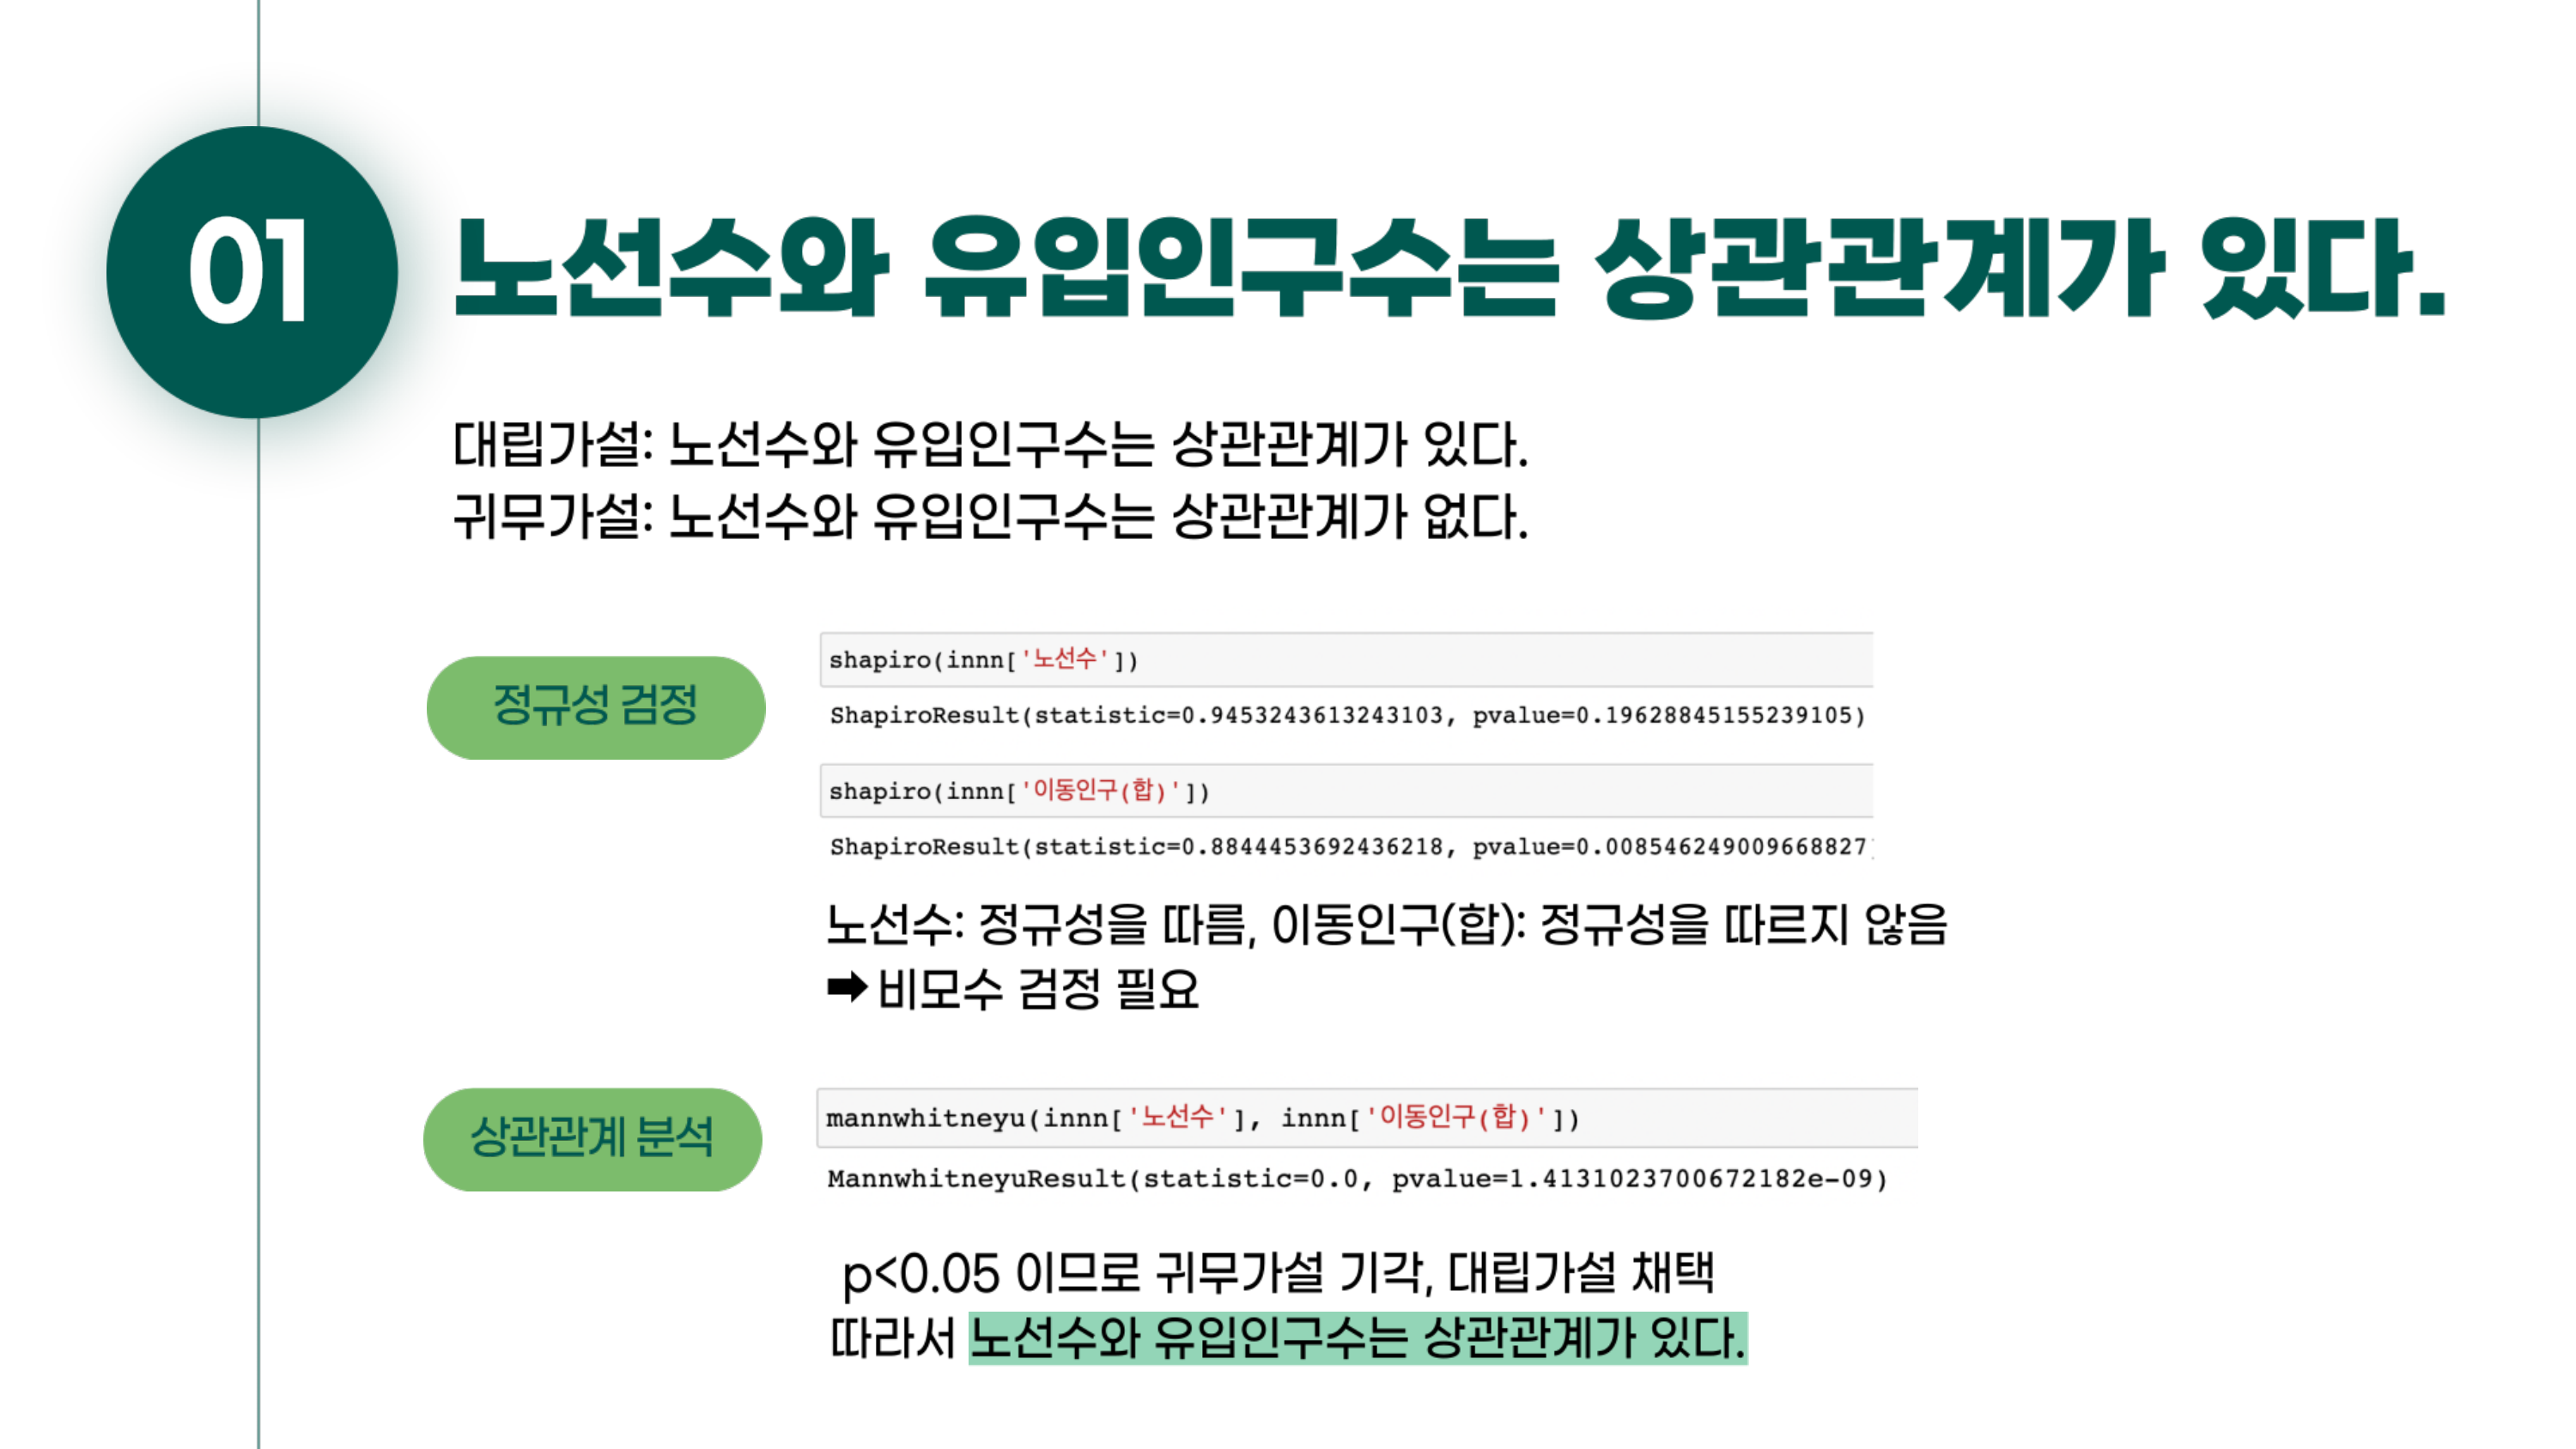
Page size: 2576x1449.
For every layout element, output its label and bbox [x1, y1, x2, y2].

text_box [809, 1071, 1918, 1207]
text_box [0, 527, 440, 539]
text_box [423, 1088, 762, 1191]
picture [823, 1234, 1765, 1383]
text_box [106, 126, 400, 420]
picture [819, 886, 1971, 1049]
picture [0, 0, 2499, 1449]
text_box [427, 604, 1875, 882]
